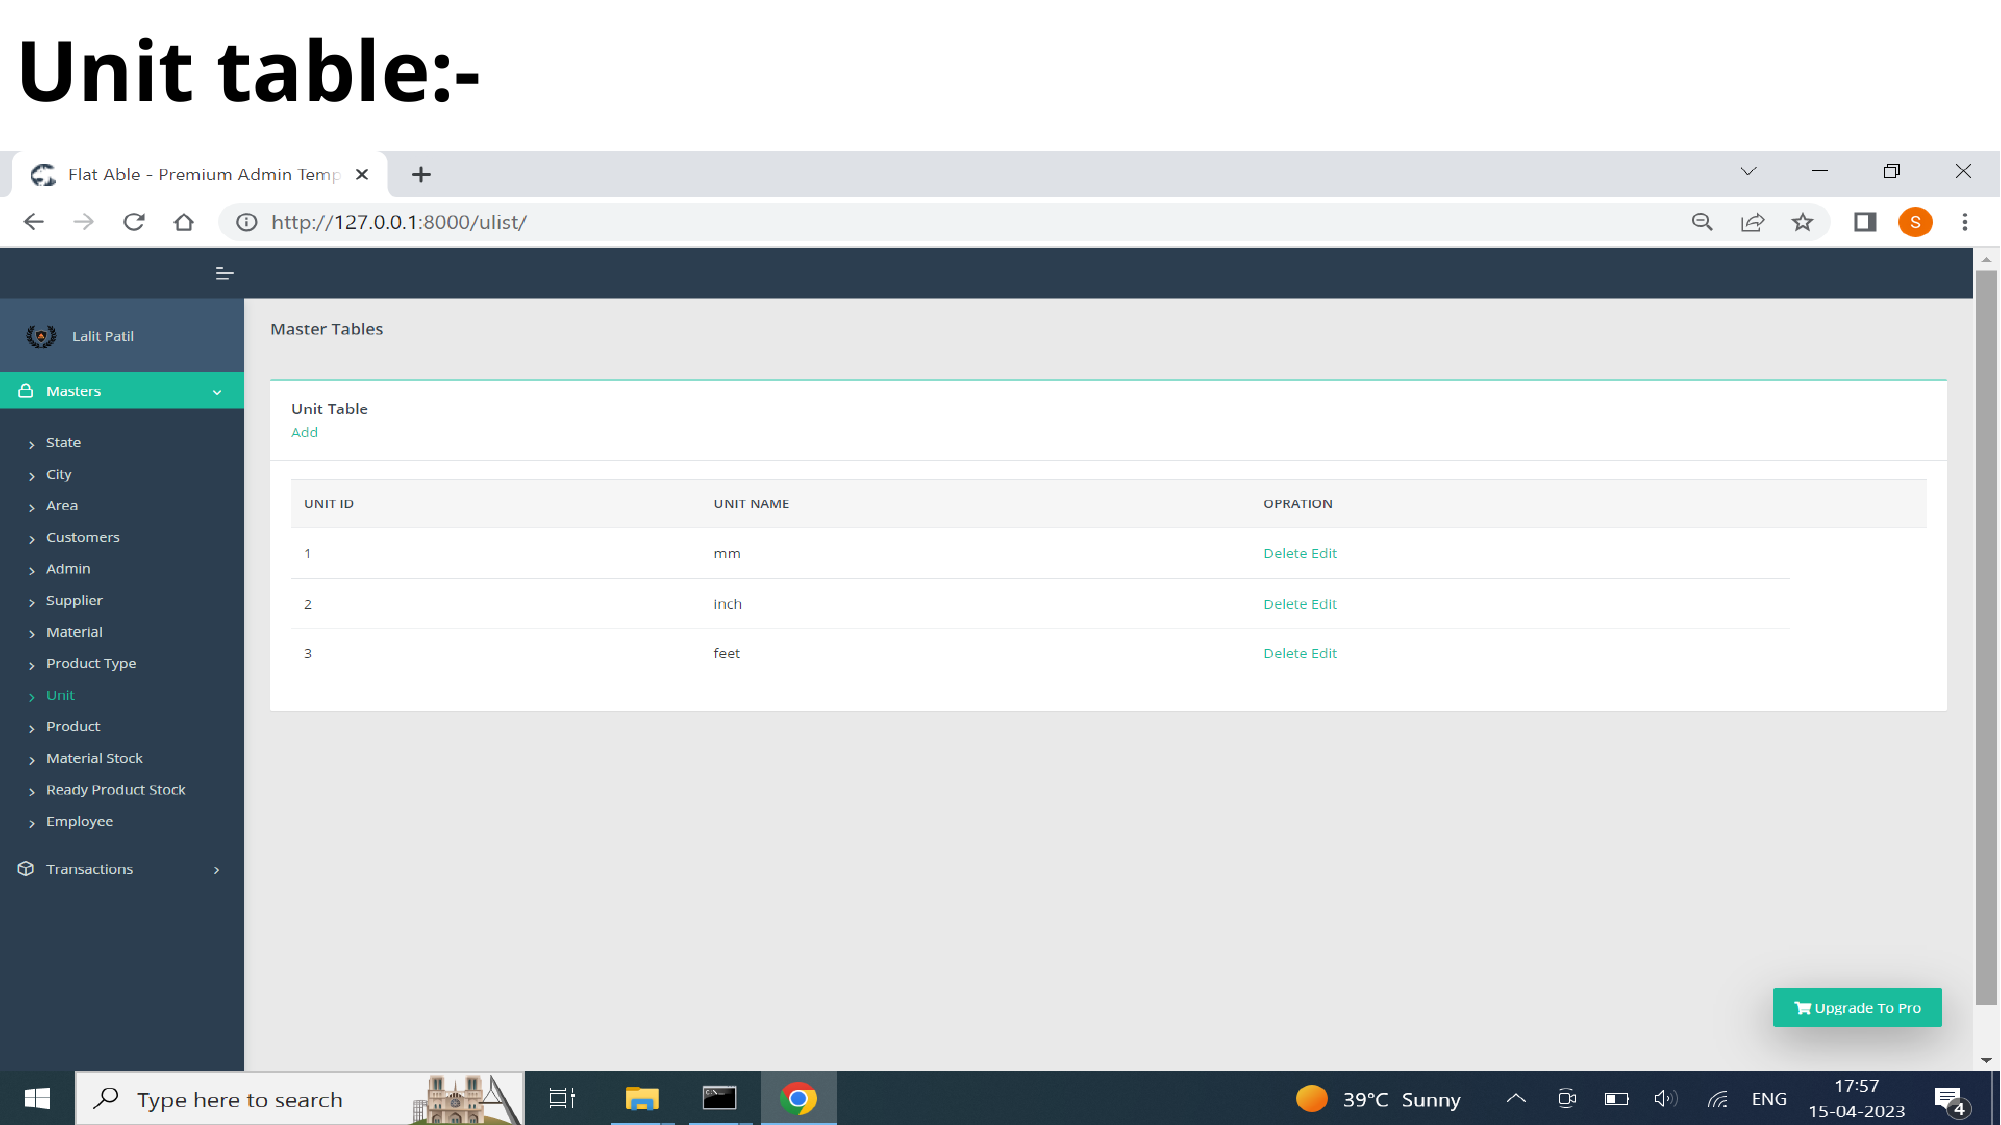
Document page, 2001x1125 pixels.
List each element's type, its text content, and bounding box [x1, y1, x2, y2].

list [0, 151, 2000, 1125]
title Unit table:- [0, 0, 1978, 148]
